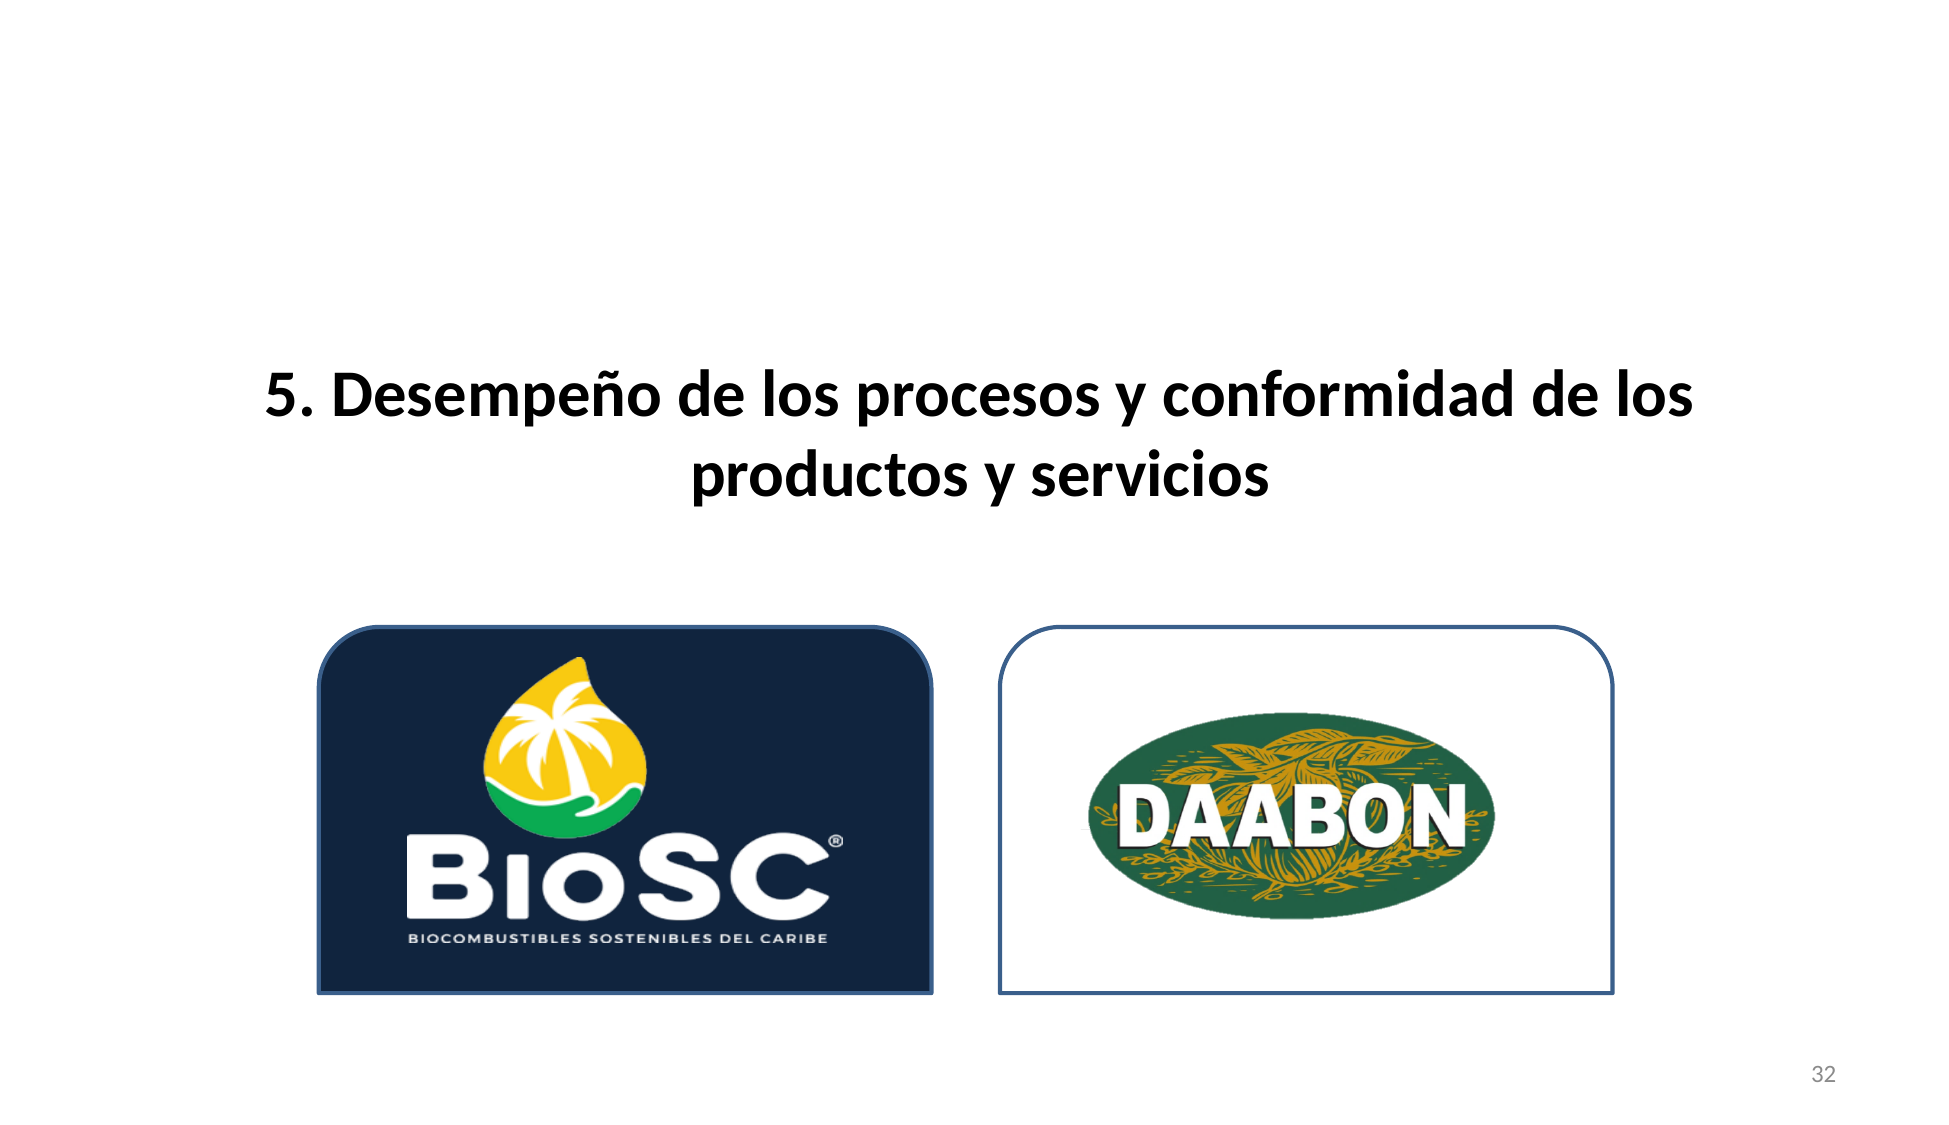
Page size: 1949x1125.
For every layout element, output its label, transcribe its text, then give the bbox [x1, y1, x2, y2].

text_box [997, 624, 1615, 996]
text_box 5. Desempeño de los procesos y conformidad de los productos y servicios [147, 342, 1814, 518]
picture [407, 656, 844, 944]
picture [1080, 705, 1524, 944]
text_box [316, 624, 934, 996]
slide_number 32 [1396, 1042, 1852, 1103]
